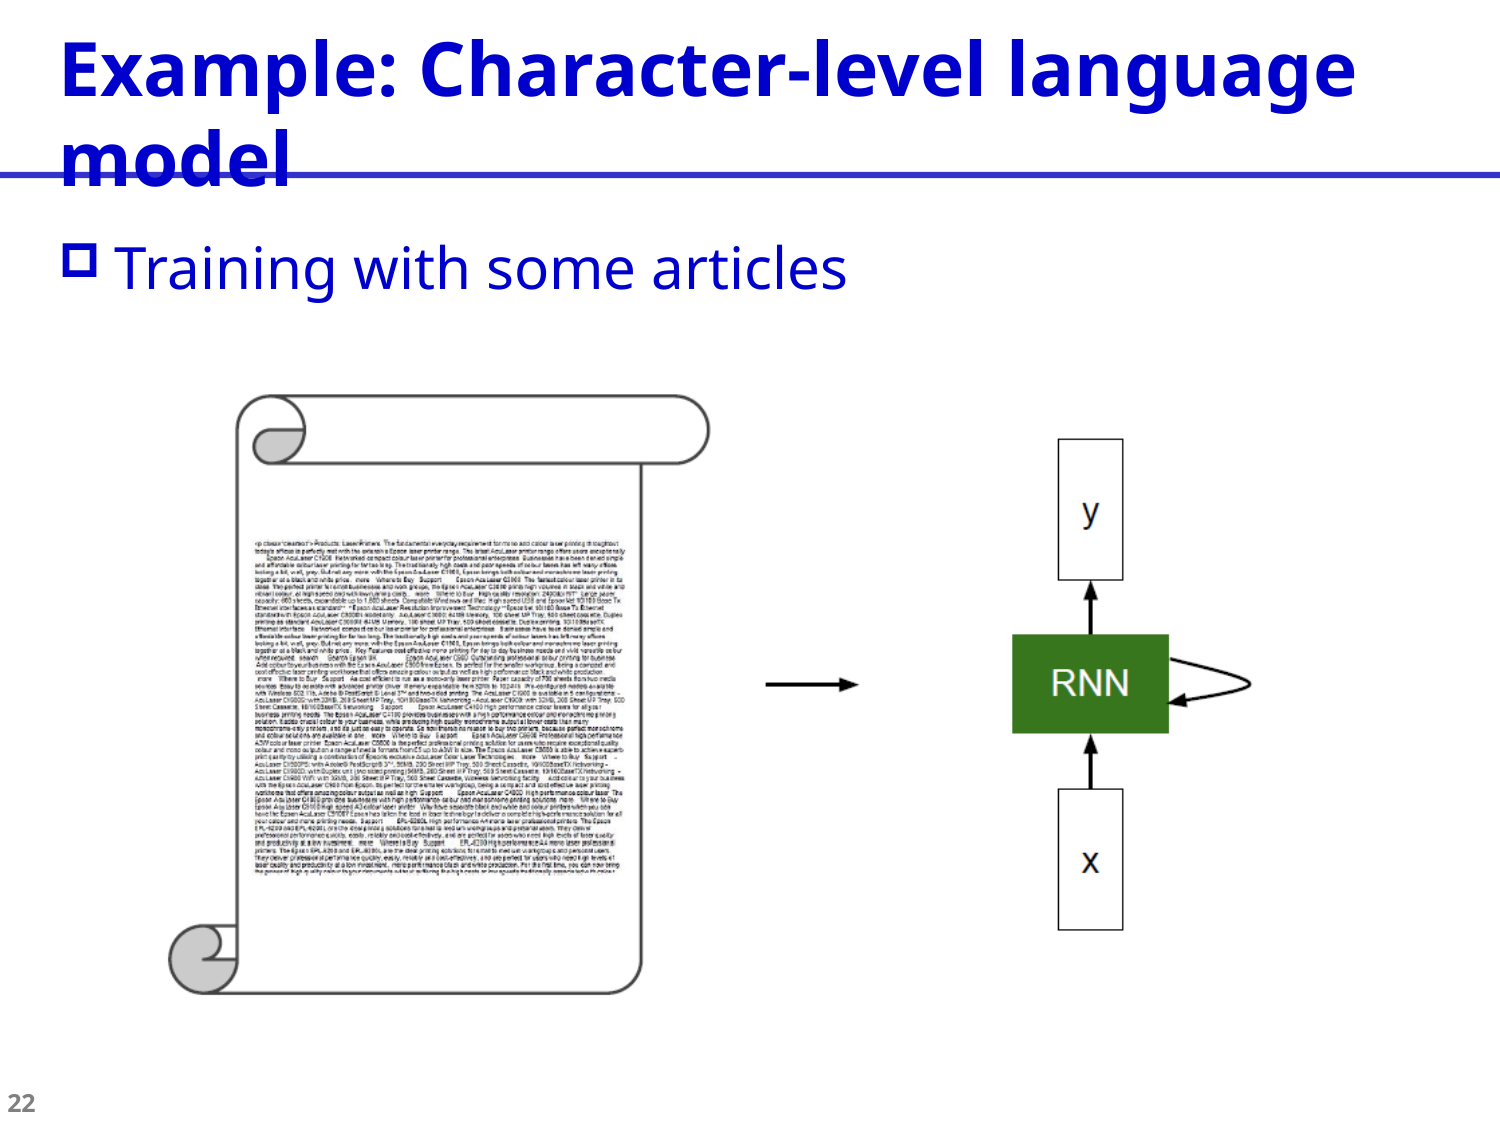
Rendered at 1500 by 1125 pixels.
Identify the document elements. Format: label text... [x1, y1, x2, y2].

text_box Training with some articles [43, 223, 1467, 1024]
picture [111, 361, 1342, 1043]
text_box Example: Character-level language model [43, 54, 1467, 168]
